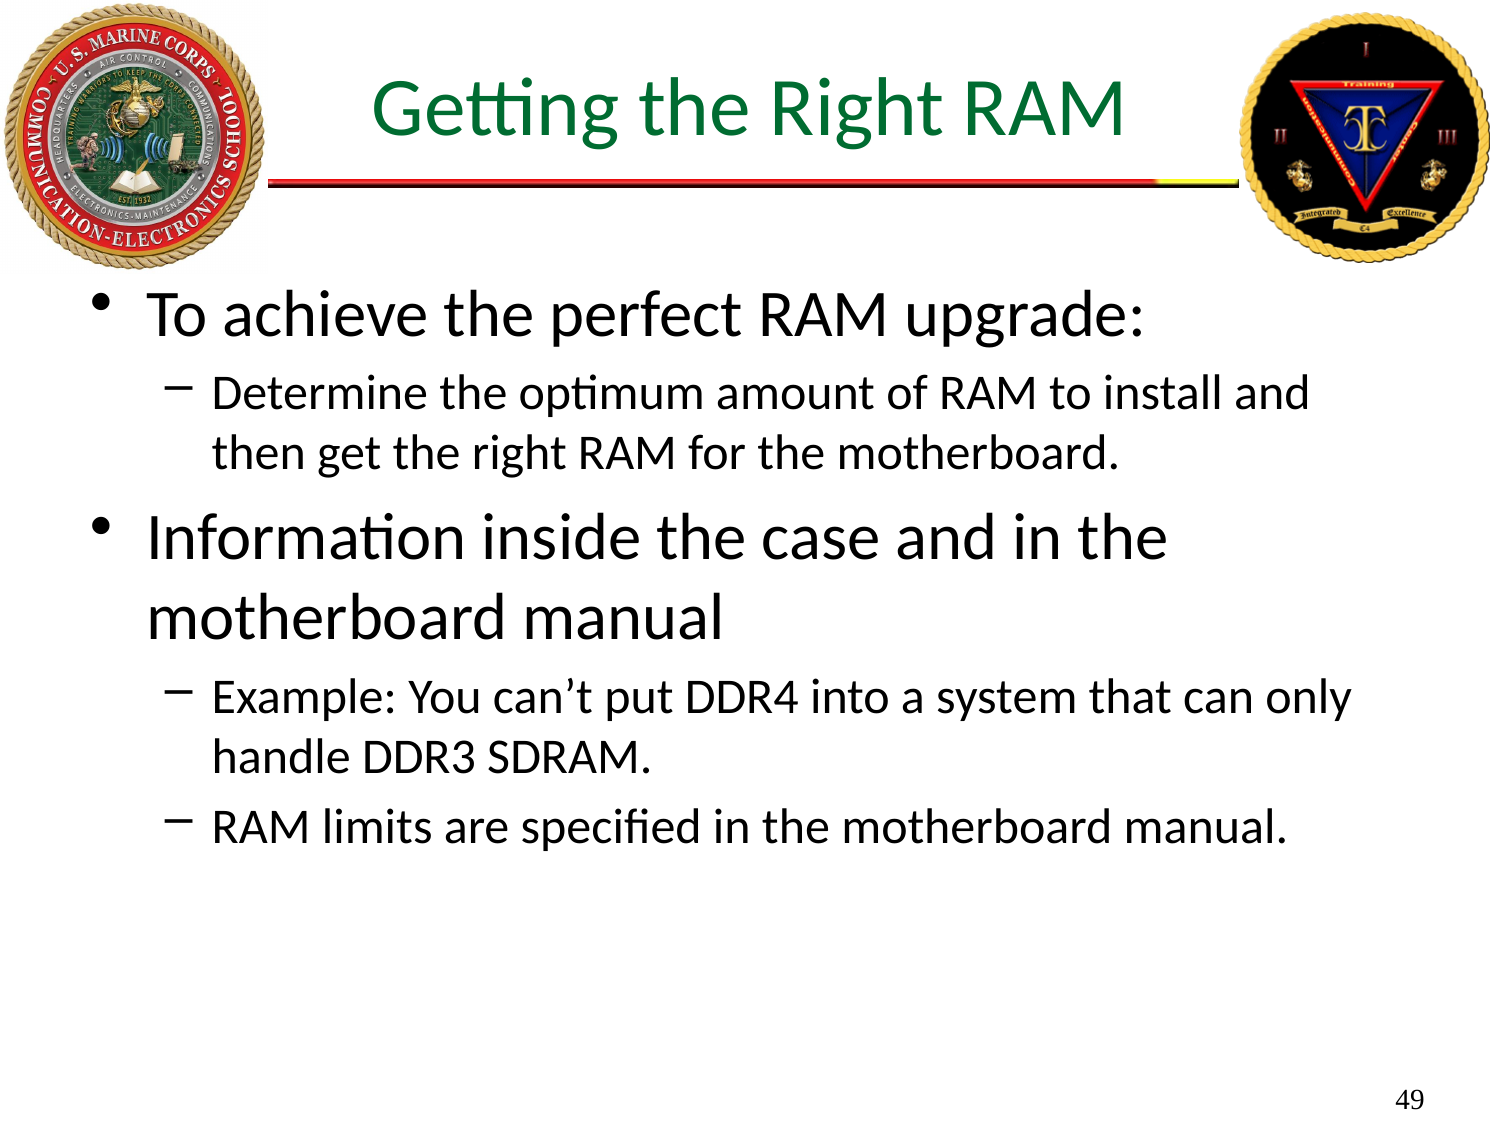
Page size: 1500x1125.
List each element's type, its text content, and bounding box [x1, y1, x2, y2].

picture [1239, 12, 1490, 263]
list To achieve the perfect RAM upgrade: Determine the optimum amount of RAM to install and then get the right RAM for the motherboard. Information inside the case and in the motherboard manual Example: You can’t put DDR4 into a system that can only handle DDR3 SDRAM. RAM limits are specified in the motherboard manual. [75, 262, 1425, 1005]
title Getting the Right RAM [75, 45, 1425, 233]
picture [0, 0, 268, 274]
